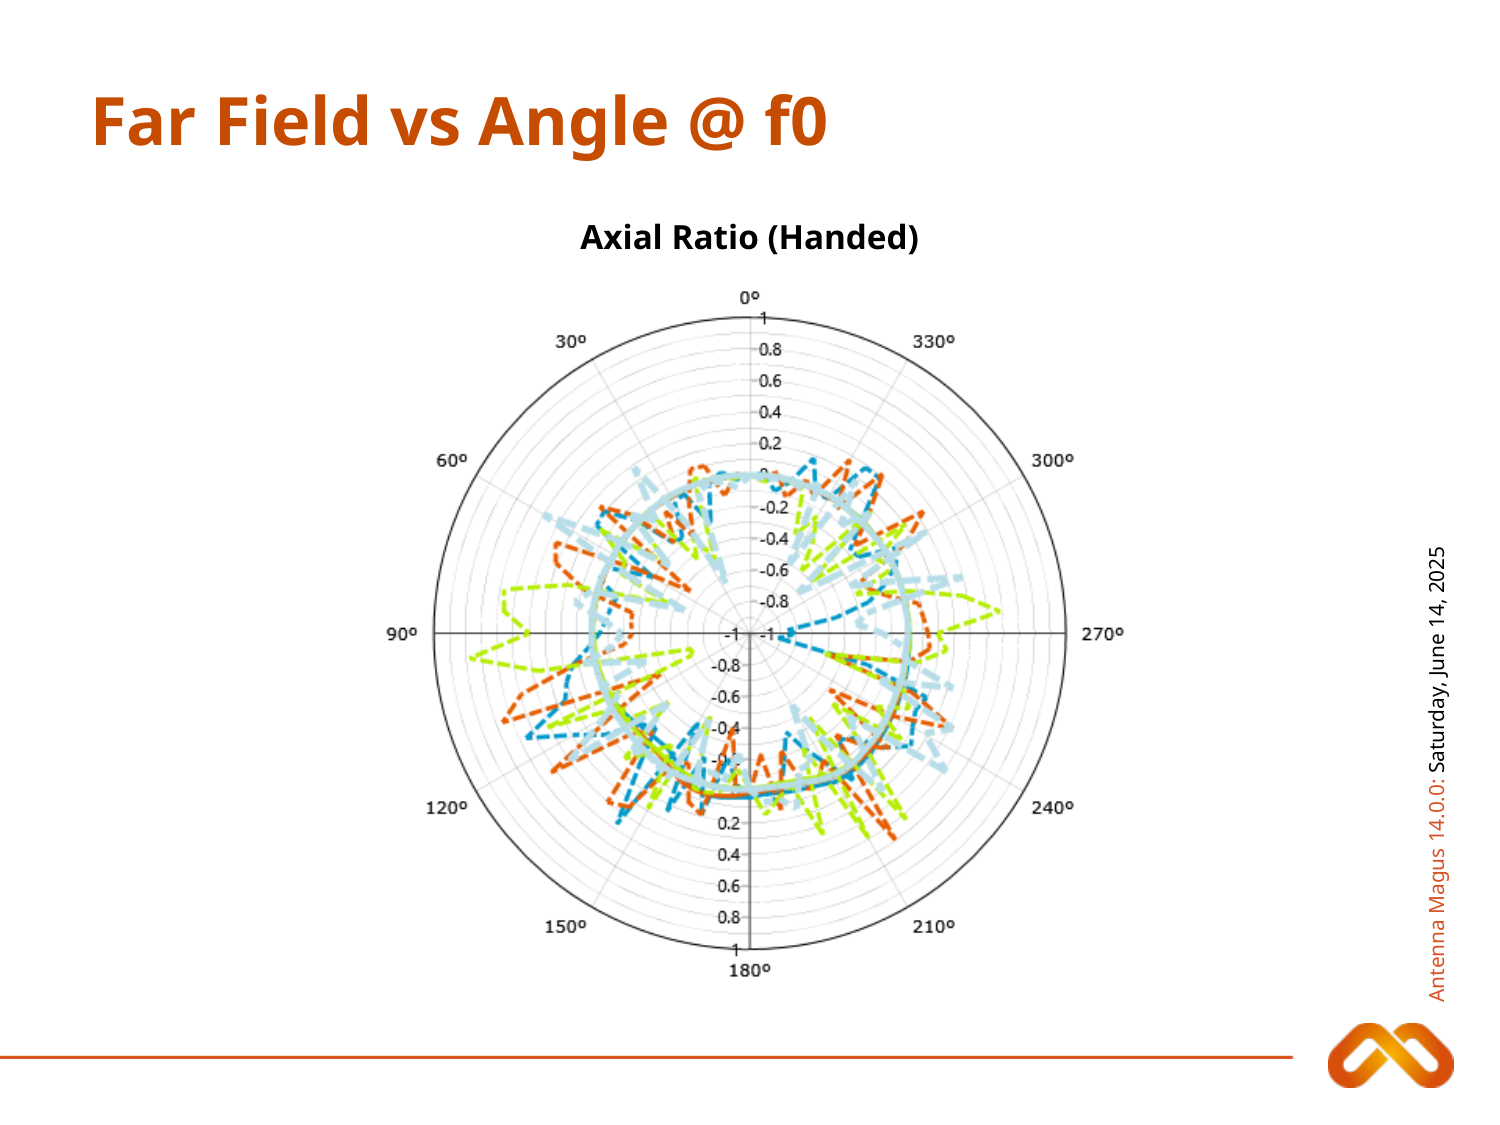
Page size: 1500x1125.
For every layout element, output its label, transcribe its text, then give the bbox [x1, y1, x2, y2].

title Far Field vs Angle @ f0 [74, 24, 1426, 213]
text_box Axial Ratio (Handed) [74, 208, 1425, 264]
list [193, 262, 1307, 1006]
picture [0, 902, 1294, 1059]
picture [1328, 1023, 1454, 1088]
